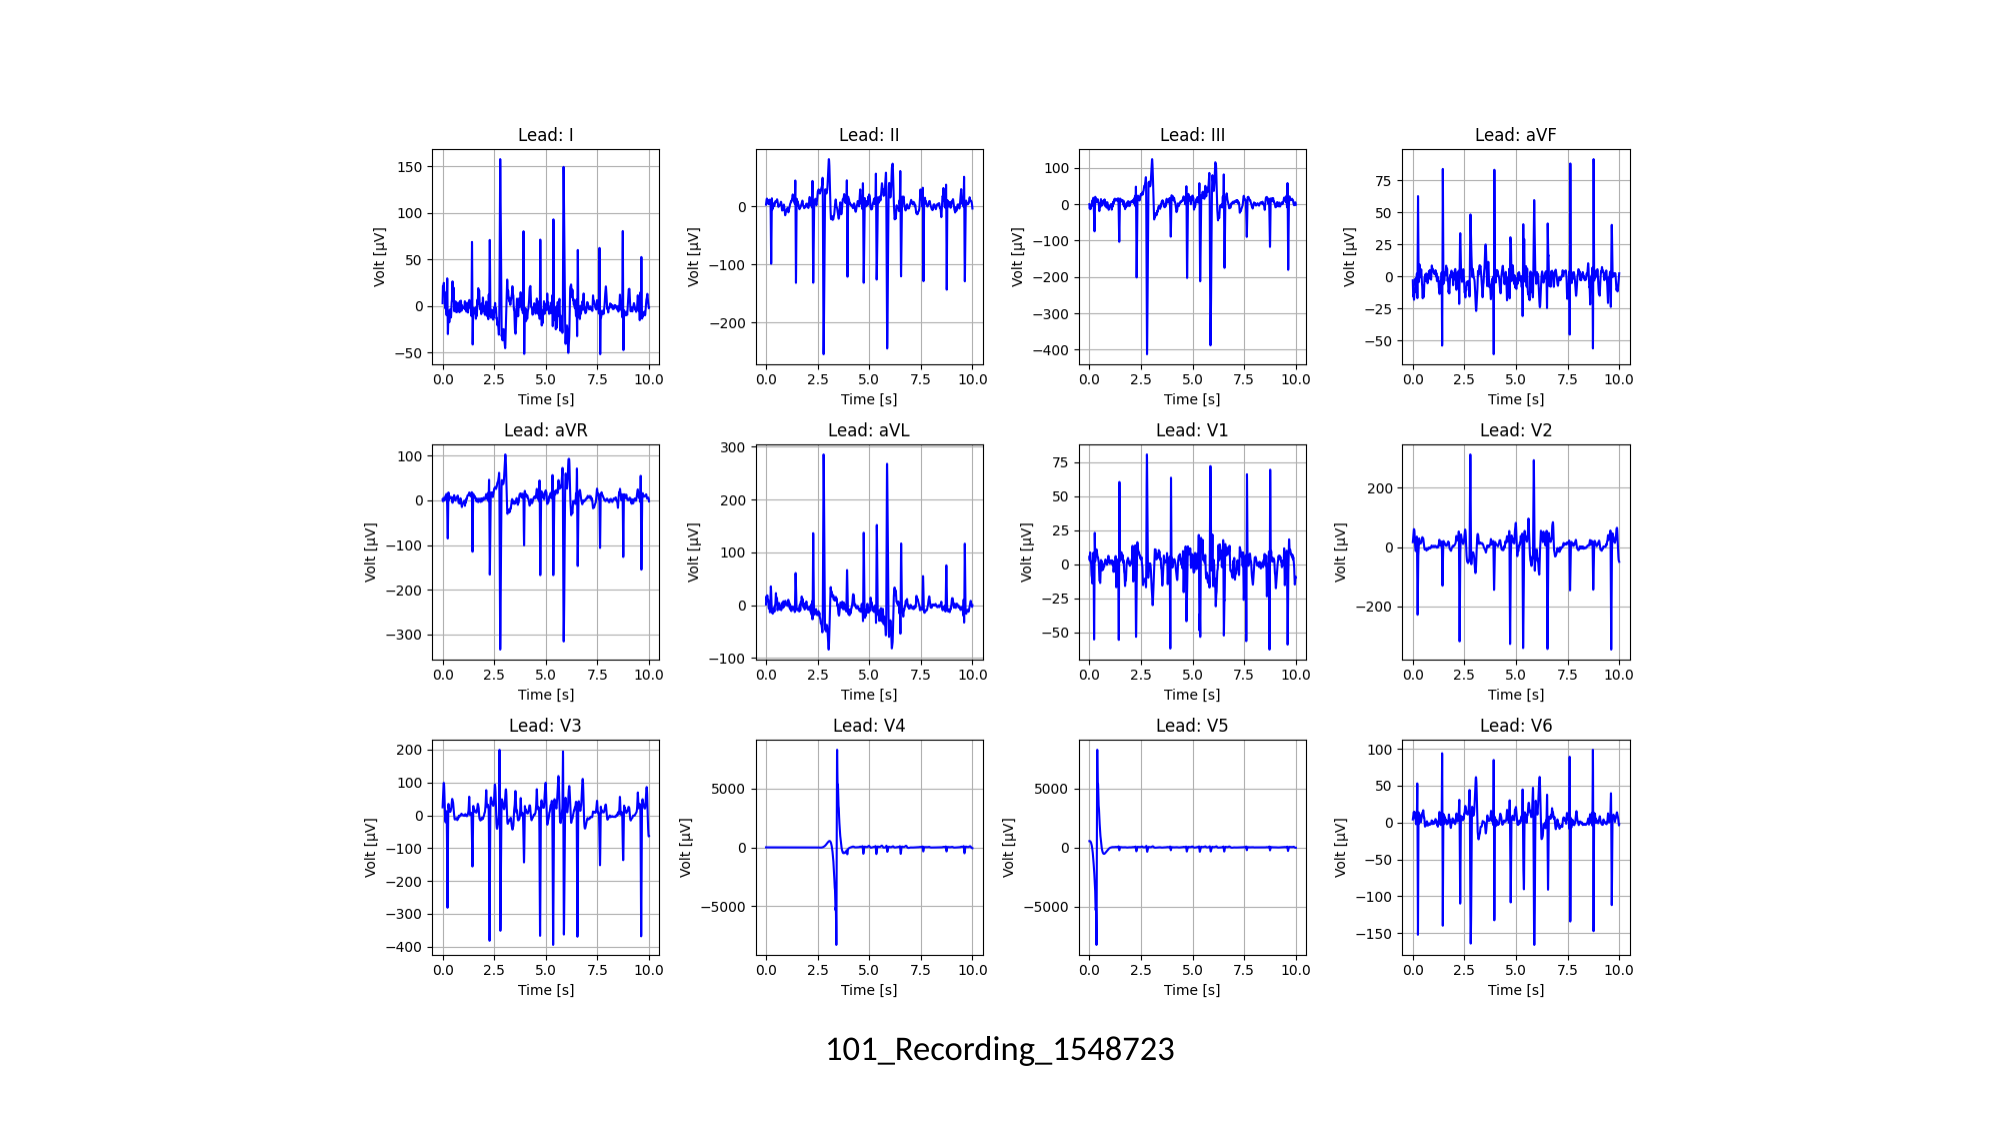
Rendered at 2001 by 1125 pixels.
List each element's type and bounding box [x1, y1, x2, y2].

text_box [349, 112, 1650, 1075]
